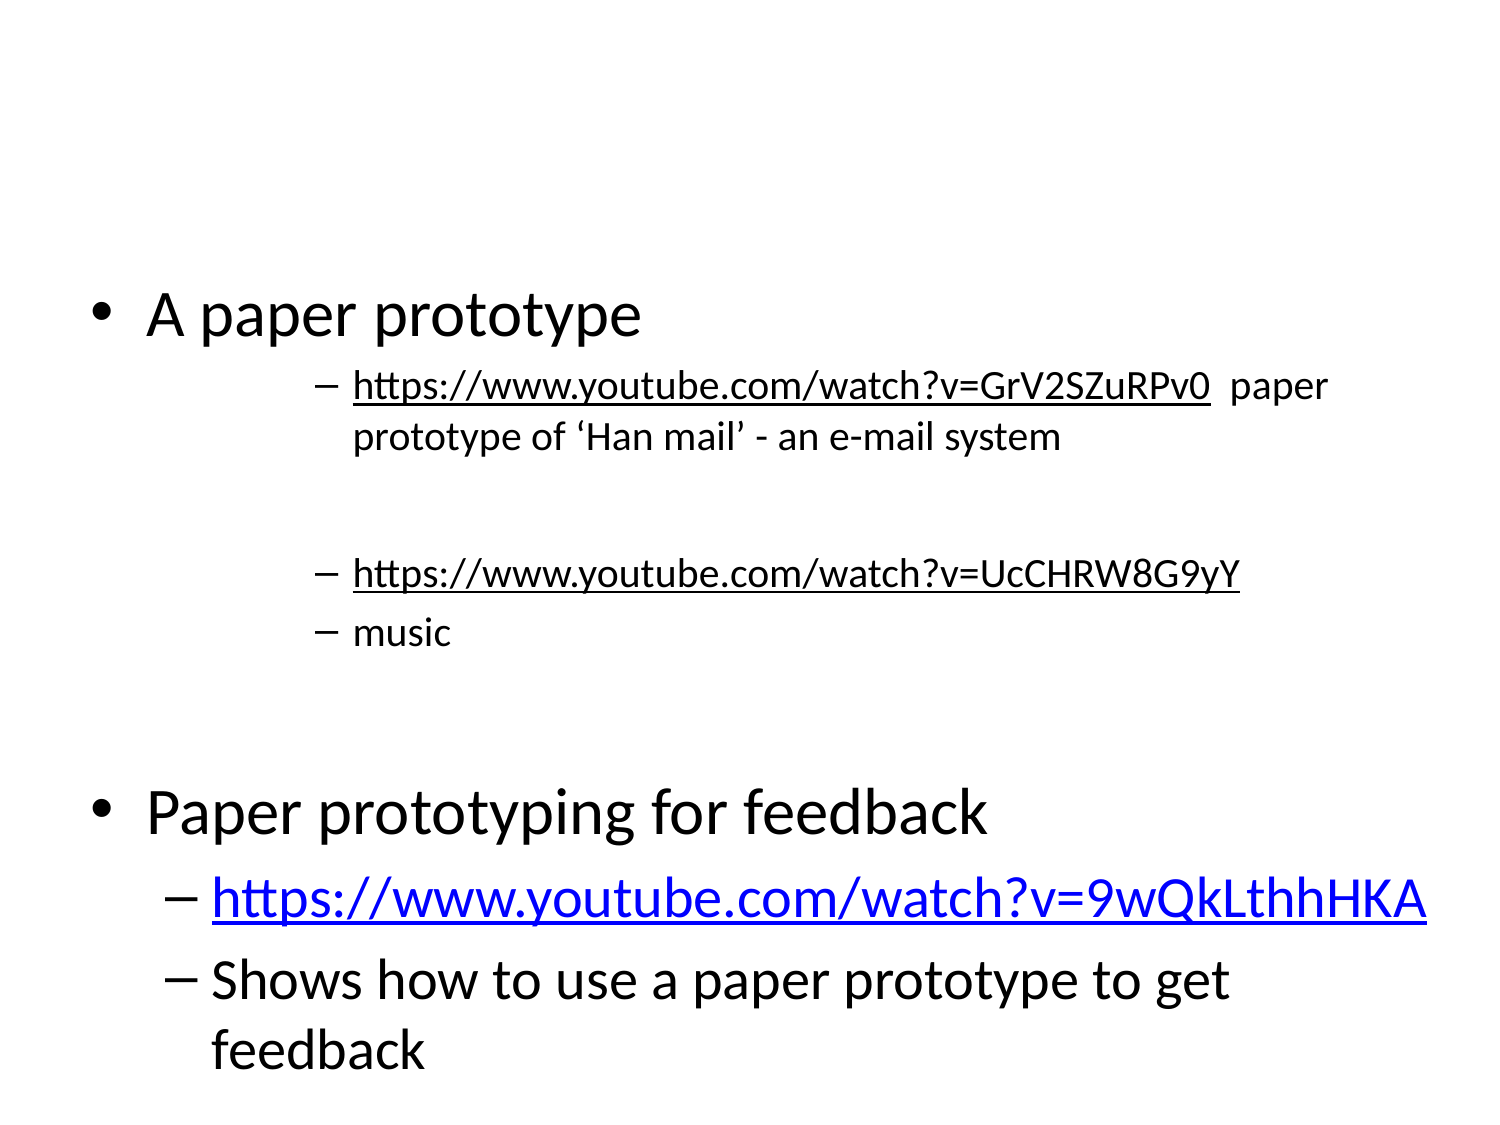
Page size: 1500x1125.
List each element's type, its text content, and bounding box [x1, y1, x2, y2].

list A paper prototype https://www.youtube.com/watch?v=GrV2SZuRPv0 paper prototype of ‘Han mail’ - an e-mail system https://www.youtube.com/watch?v=UcCHRW8G9yY music Paper prototyping for feedback https://www.youtube.com/watch?v=9wQkLthhHKA Shows how to use a paper prototype to get feedback [75, 262, 1459, 1125]
